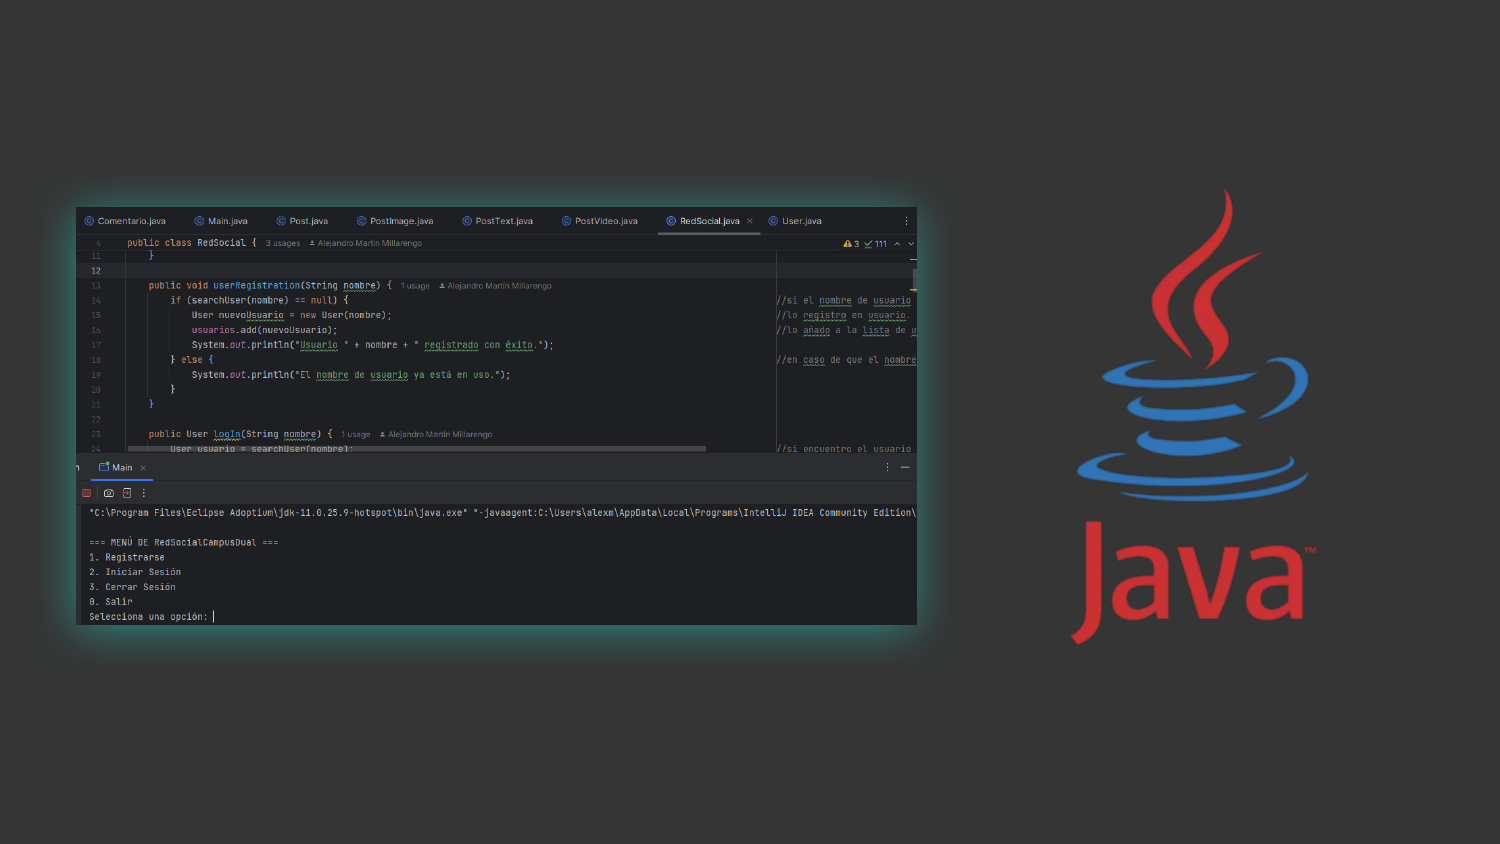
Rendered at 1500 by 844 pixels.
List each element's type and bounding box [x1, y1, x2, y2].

picture [76, 207, 917, 626]
picture [943, 166, 1444, 667]
